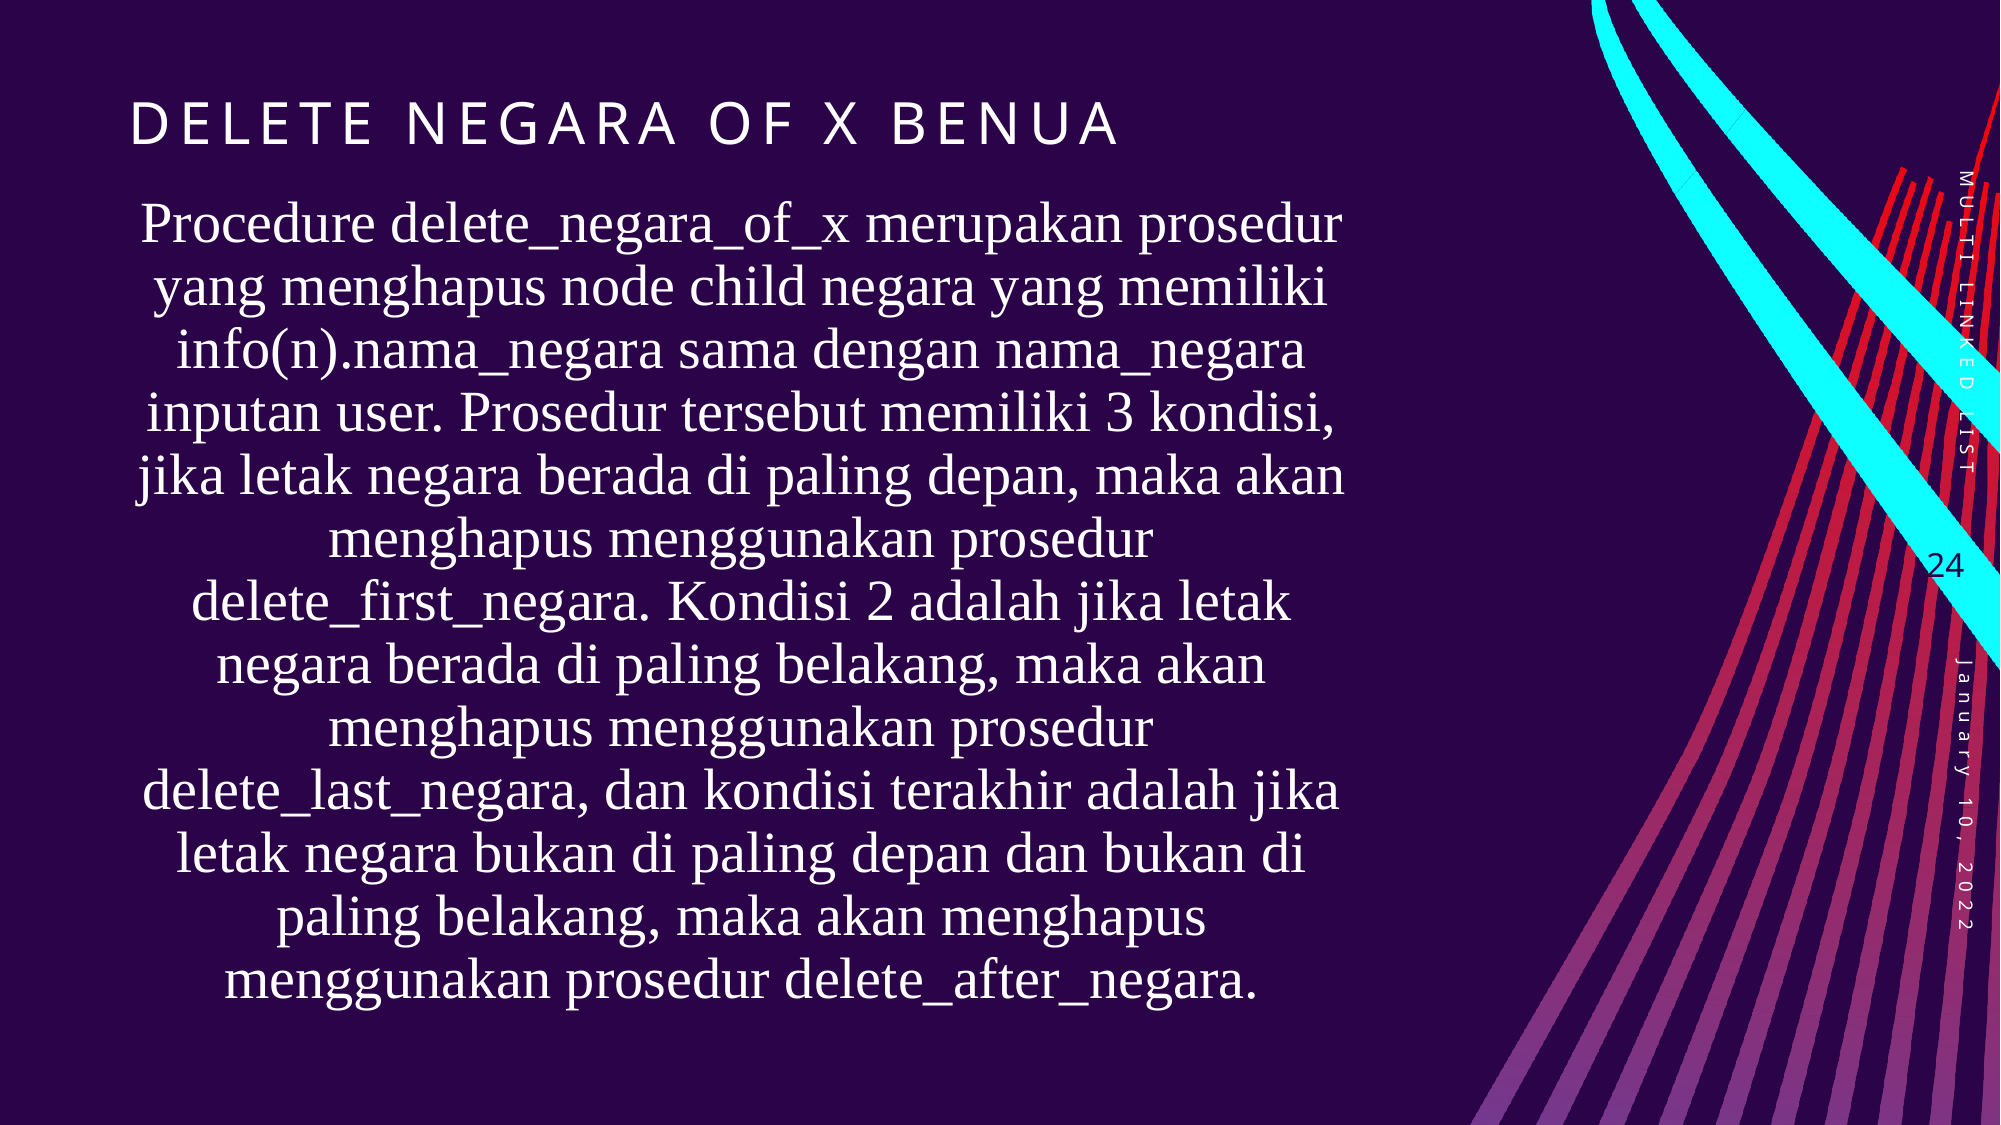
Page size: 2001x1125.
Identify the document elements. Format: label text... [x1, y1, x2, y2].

list Procedure delete_negara_of_x merupakan prosedur yang menghapus node child negara yang memiliki info(n).nama_negara sama dengan nama_negara inputan user. Prosedur tersebut memiliki 3 kondisi, jika letak negara berada di paling depan, maka akan menghapus menggunakan prosedur delete_first_negara. Kondisi 2 adalah jika letak negara berada di paling belakang, maka akan menghapus menggunakan prosedur delete_last_negara, dan kondisi terakhir adalah jika letak negara bukan di paling depan dan bukan di paling belakang, maka akan menghapus menggunakan prosedur delete_after_negara. [113, 185, 1370, 1017]
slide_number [1925, 645, 1986, 1080]
title DELETE NEGARA OF X BENUA [113, 86, 1250, 185]
picture [0, 0, 2000, 1125]
footer MULTI LINKED LIST [1926, 33, 1987, 489]
slide_number 24 [1889, 519, 1980, 615]
